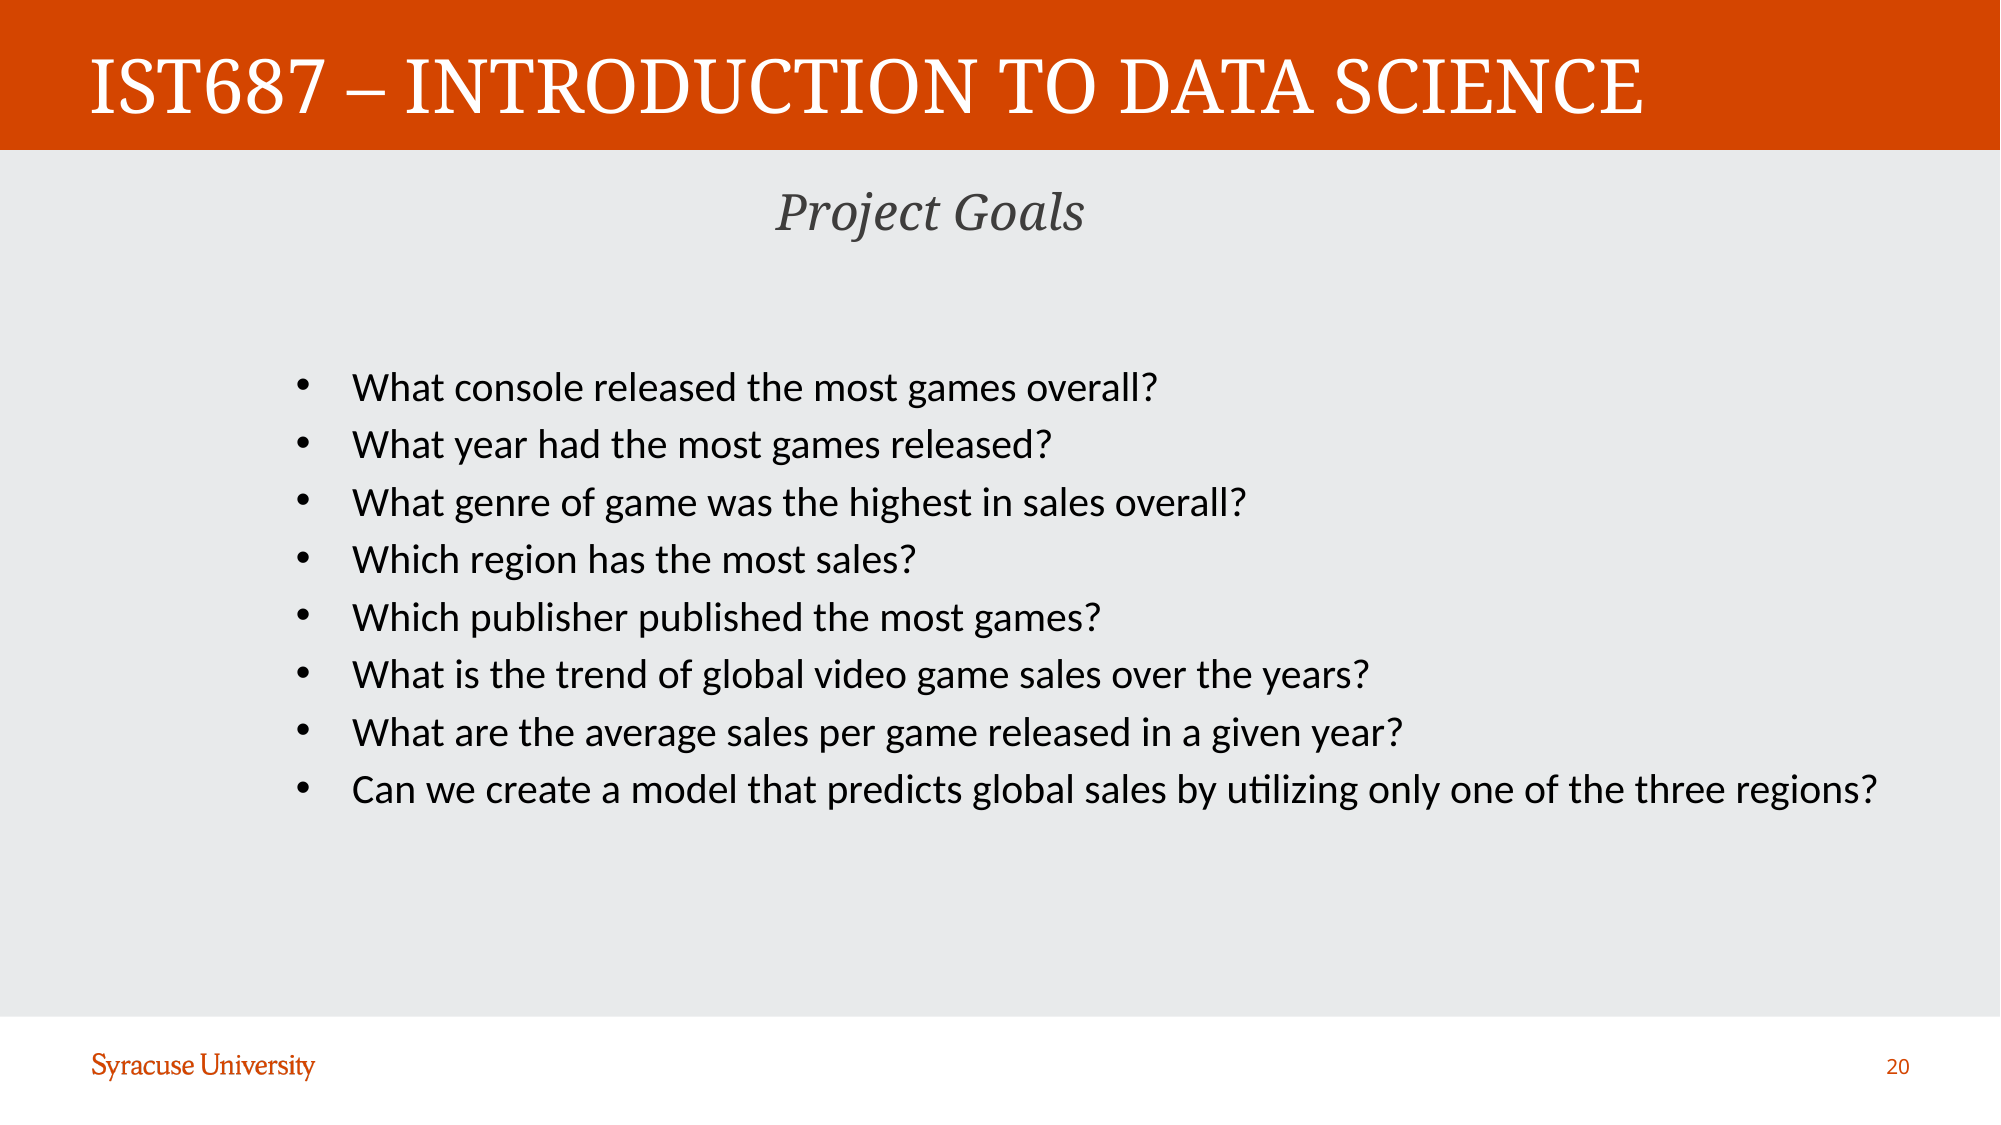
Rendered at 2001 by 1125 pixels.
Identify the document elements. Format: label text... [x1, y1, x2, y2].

title IST687 – INTRODUCTION TO DATA SCIENCE [75, 41, 1925, 146]
text_box What console released the most games overall? What year had the most games released? What genre of game was the highest in sales overall? Which region has the most sales? Which publisher published the most games? What is the trend of global video game sales over the years? What are the average sales per game released in a given year? Can we create a model that predicts global sales by utilizing only one of the three regions? [280, 344, 1905, 887]
picture [91, 1052, 316, 1082]
slide_number 20 [1787, 1039, 1925, 1098]
list Project Goals [75, 179, 1788, 255]
